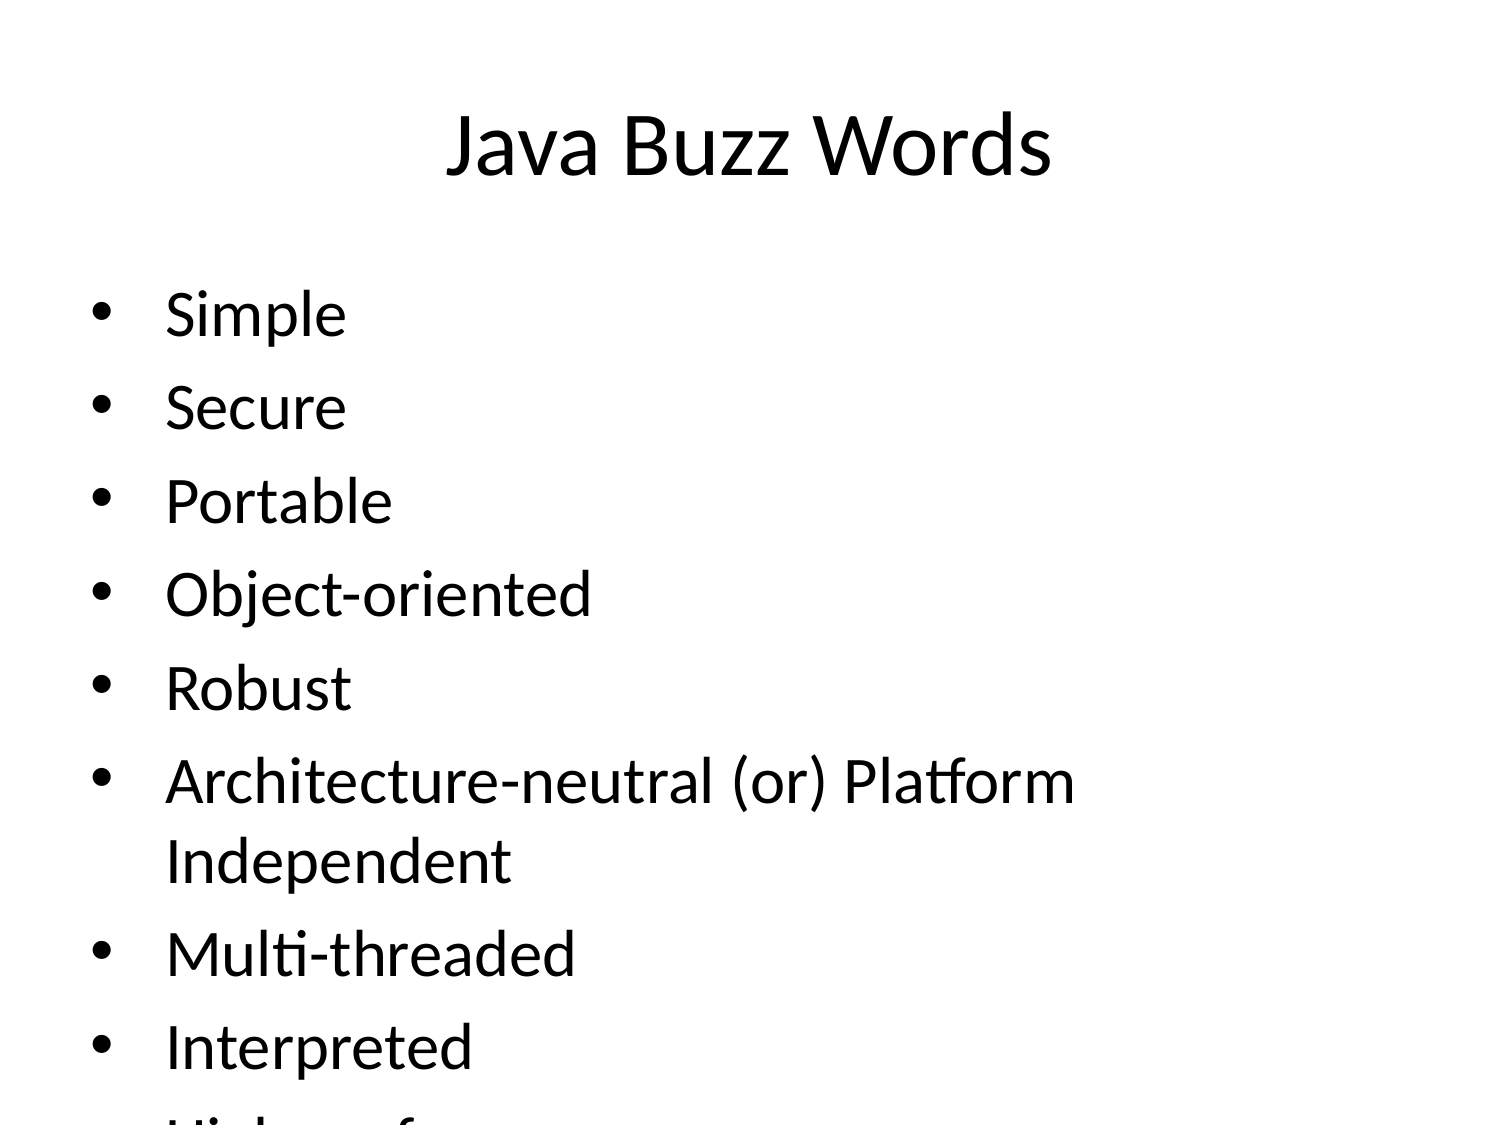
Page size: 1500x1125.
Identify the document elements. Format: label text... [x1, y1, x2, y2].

title Java Buzz Words [75, 45, 1425, 233]
list Simple Secure Portable Object-oriented Robust Architecture-neutral (or) Platform Independent Multi-threaded Interpreted High performance Distributed Dynamic [75, 262, 1425, 1005]
